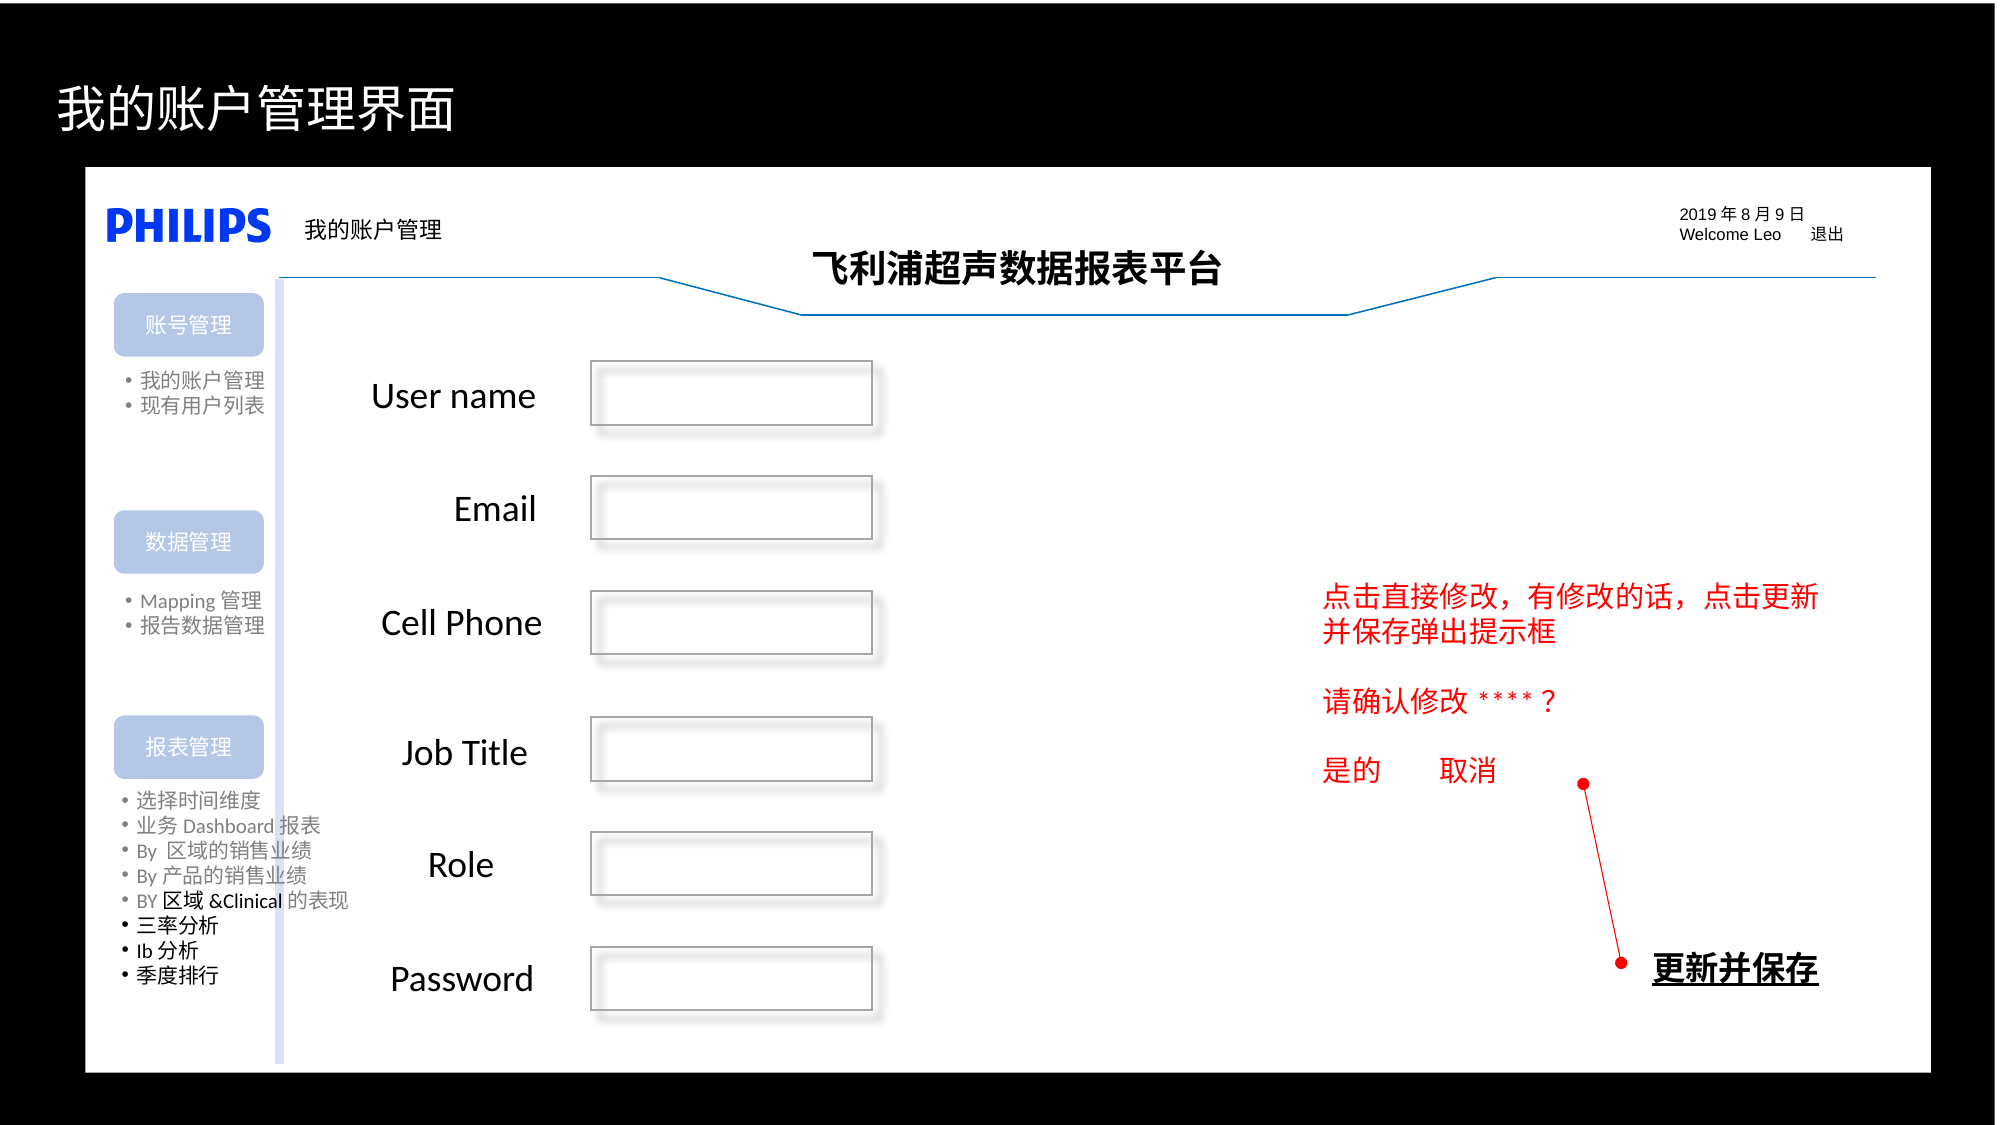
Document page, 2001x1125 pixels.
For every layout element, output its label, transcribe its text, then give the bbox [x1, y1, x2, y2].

text_box User name [356, 364, 552, 424]
text_box 数据管理 [112, 509, 265, 575]
text_box [590, 831, 873, 896]
text_box Job Title [387, 720, 544, 780]
text_box [274, 995, 285, 1065]
text_box 我的账户管理 现有用户列表 [110, 360, 275, 425]
text_box [0, 3, 1995, 1125]
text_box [279, 181, 1876, 316]
text_box [85, 167, 1931, 1073]
text_box Mapping管理 报告数据管理 [110, 580, 275, 645]
text_box 报表管理 [112, 714, 265, 780]
text_box [590, 946, 873, 1011]
text_box Email [438, 476, 552, 536]
text_box [590, 716, 873, 782]
text_box 我的账户管理界面 [41, 69, 472, 145]
text_box 账号管理 [112, 292, 265, 358]
text_box Password [375, 946, 550, 1007]
text_box Cell Phone [366, 590, 558, 651]
text_box [274, 278, 285, 780]
text_box [590, 475, 873, 540]
picture [107, 208, 279, 245]
text_box Role [413, 832, 510, 892]
text_box [590, 590, 873, 655]
text_box 更新并保存 [1637, 940, 1834, 995]
text_box [590, 360, 873, 426]
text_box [1583, 783, 1622, 963]
text_box 点击直接修改，有修改的话，点击更新并保存弹出提示框 请确认修改****？ 是的 取消 [1308, 570, 1836, 796]
text_box 选择时间维度 业务Dashboard报表 By 区域的销售业绩 By产品的销售业绩 BY区域&Clinical的表现 三率分析 Ib分析 季度排行 [106, 780, 365, 995]
